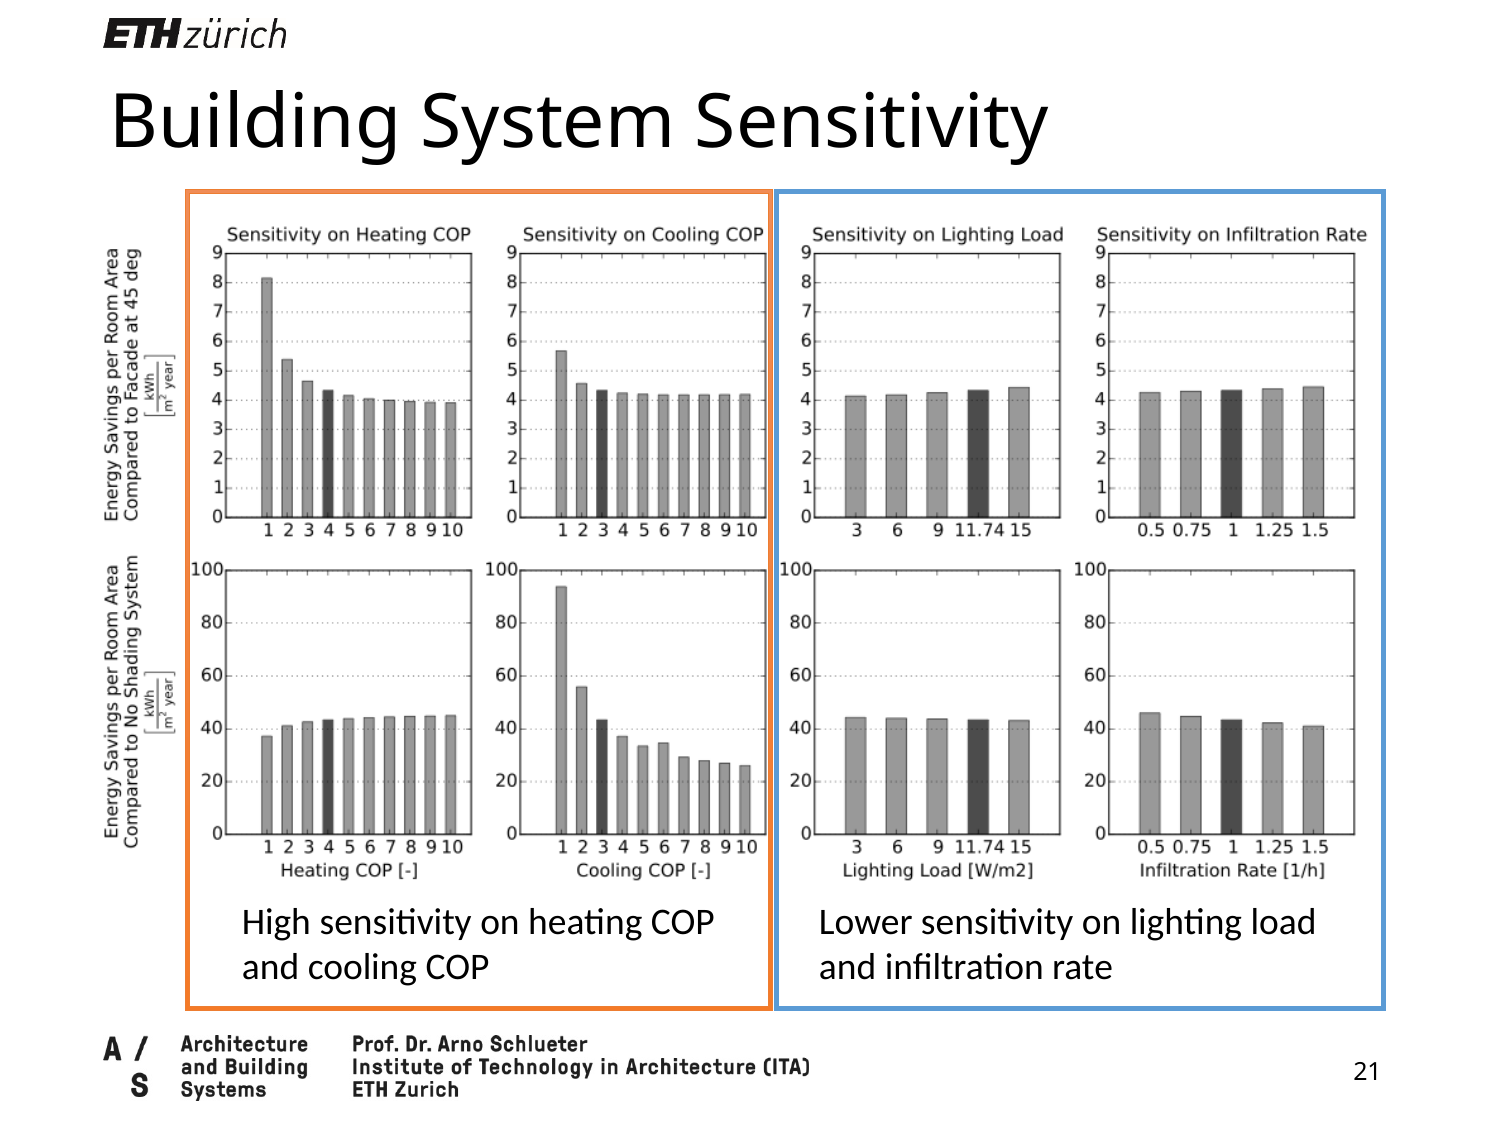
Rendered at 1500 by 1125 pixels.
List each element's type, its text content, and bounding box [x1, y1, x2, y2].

text_box Lower sensitivity on lighting load and infiltration rate [804, 907, 1357, 995]
text_box [185, 907, 773, 1011]
slide_number 21 [1059, 1042, 1397, 1103]
text_box High sensitivity on heating COP and cooling COP [227, 907, 759, 995]
picture [103, 18, 286, 48]
subtitle Building System Sensitivity [94, 75, 1380, 168]
text_box [774, 907, 1386, 1011]
picture [44, 181, 1500, 907]
picture [103, 1035, 809, 1101]
